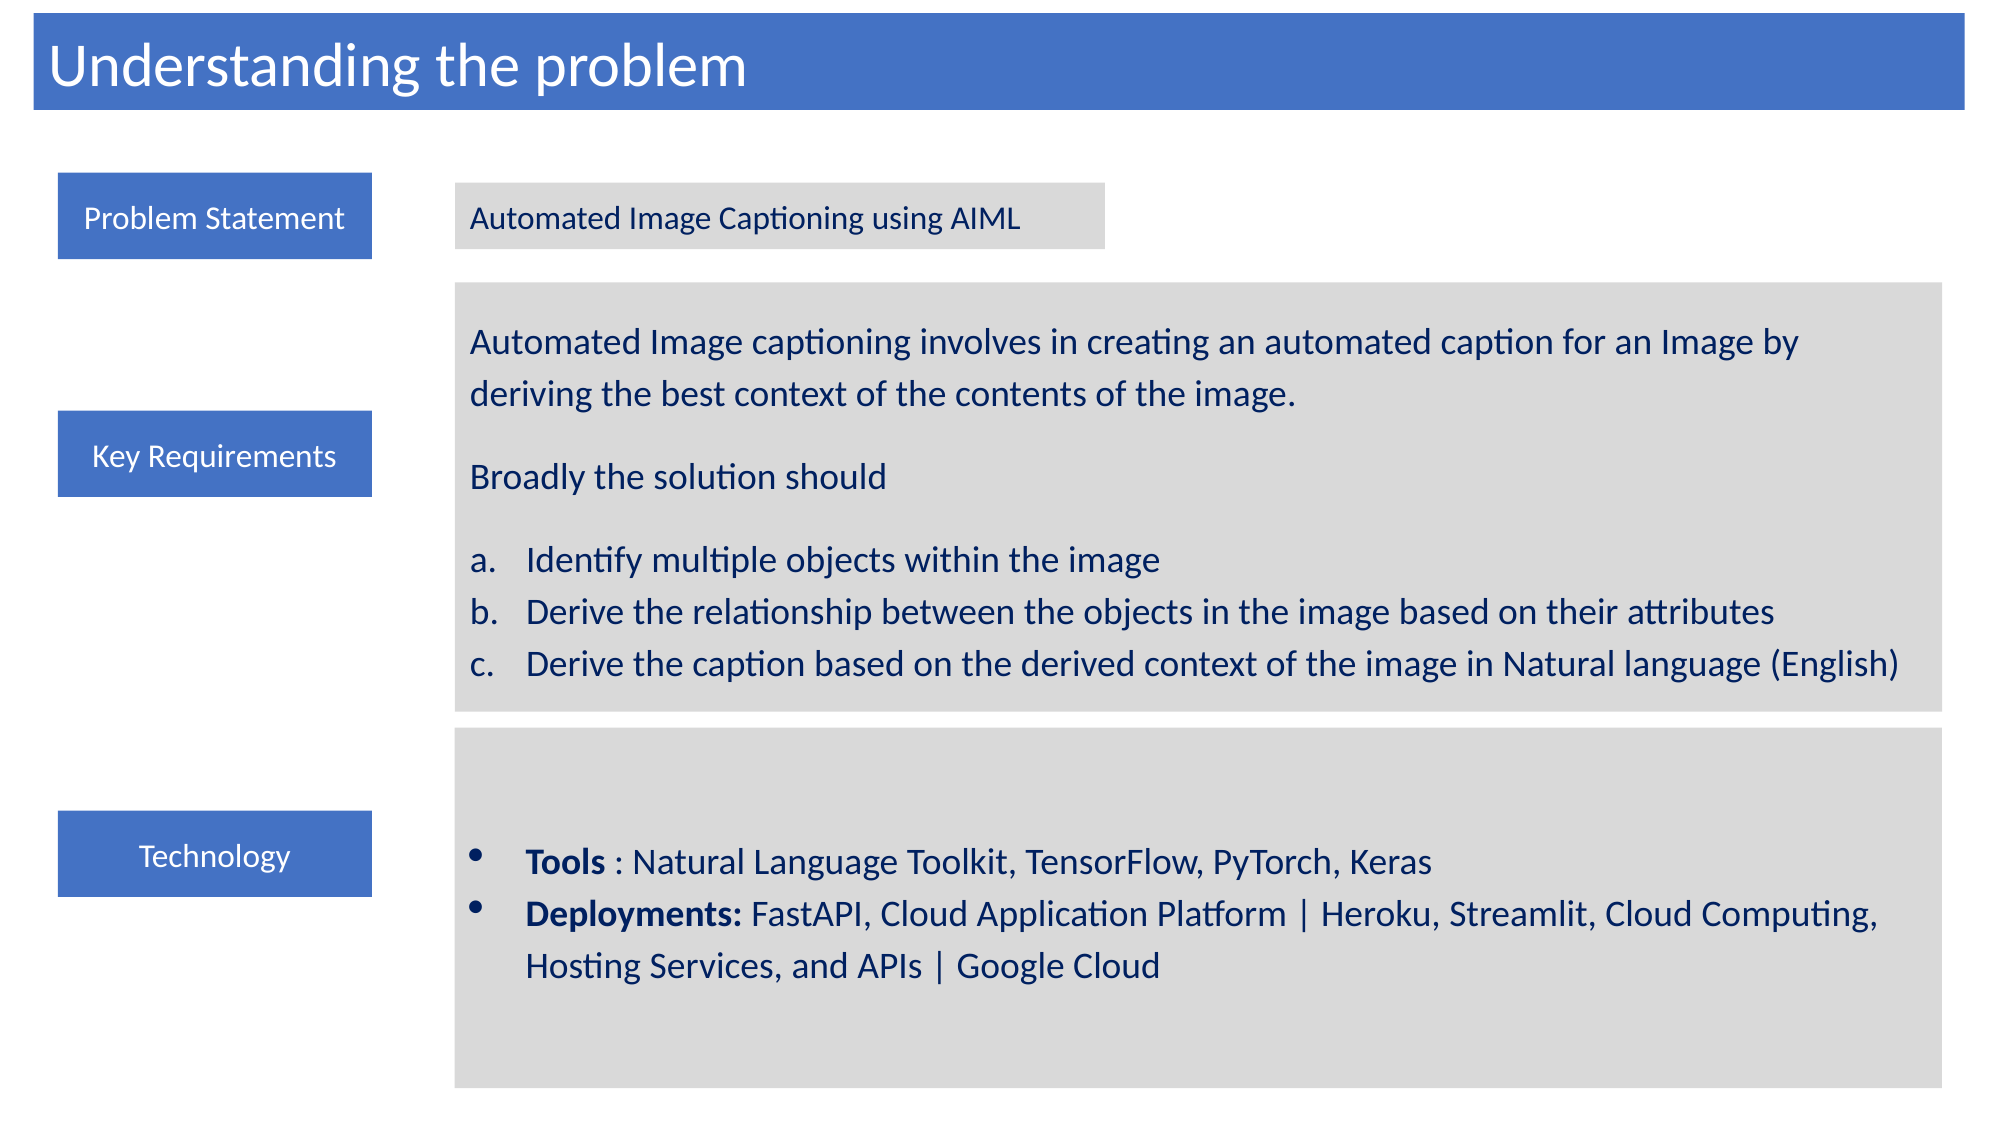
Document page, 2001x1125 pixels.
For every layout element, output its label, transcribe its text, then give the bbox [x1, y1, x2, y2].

text_box Key Requirements [57, 410, 373, 498]
text_box Automated Image captioning involves in creating an automated caption for an Image by deriving the best context of the contents of the image. Broadly the solution should Identify multiple objects within the image Derive the relationship between the objects in the image based on their attributes Derive the caption based on the derived context of the image in Natural language (English) [454, 281, 1943, 713]
text_box Problem Statement [57, 172, 373, 260]
text_box Automated Image Captioning using AIML [454, 182, 1106, 250]
text_box Tools : Natural Language Toolkit, TensorFlow, PyTorch, Keras Deployments: FastAPI, Cloud Application Platform | Heroku, Streamlit, Cloud Computing, Hosting Services, and APIs | Google Cloud [454, 727, 1943, 1089]
text_box Understanding the problem [33, 12, 1966, 111]
text_box Technology [57, 809, 373, 898]
